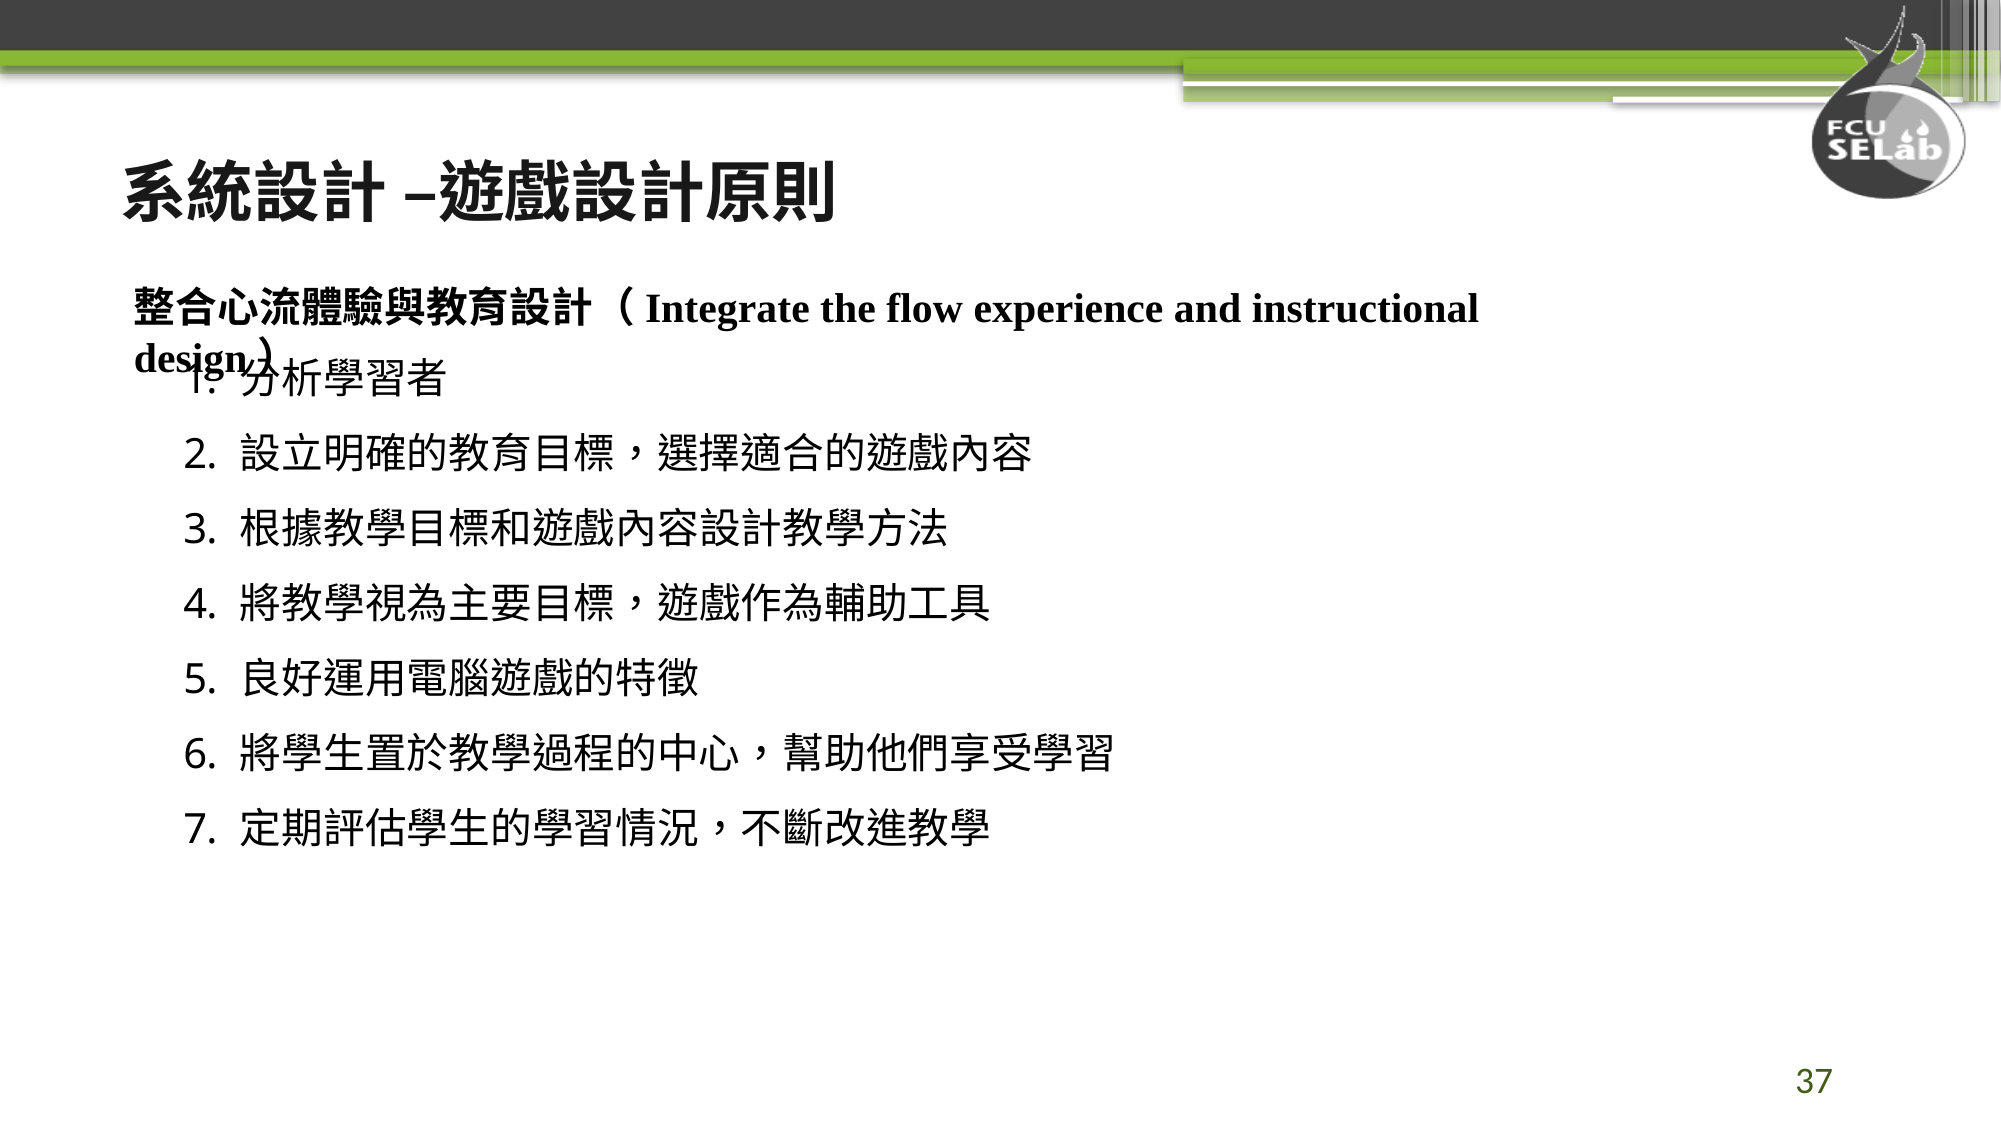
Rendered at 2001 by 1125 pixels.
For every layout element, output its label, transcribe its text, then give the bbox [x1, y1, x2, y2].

text_box 系統設計 –遊戲設計原則 [0, 101, 1709, 277]
picture [1780, 2, 2000, 203]
slide_number 37 [1780, 1048, 1974, 1109]
text_box 分析學習者 設立明確的教育目標，選擇適合的遊戲內容 根據教學目標和遊戲內容設計教學方法 將教學視為主要目標，遊戲作為輔助工具 良好運用電腦遊戲的特徵 將學生置於教學過程的中心，幫助他們享受學習 定期評估學生的學習情況，不斷改進教學 [163, 373, 1175, 985]
text_box 整合心流體驗與教育設計（Integrate the flow experience and instructional design） [102, 272, 1616, 373]
